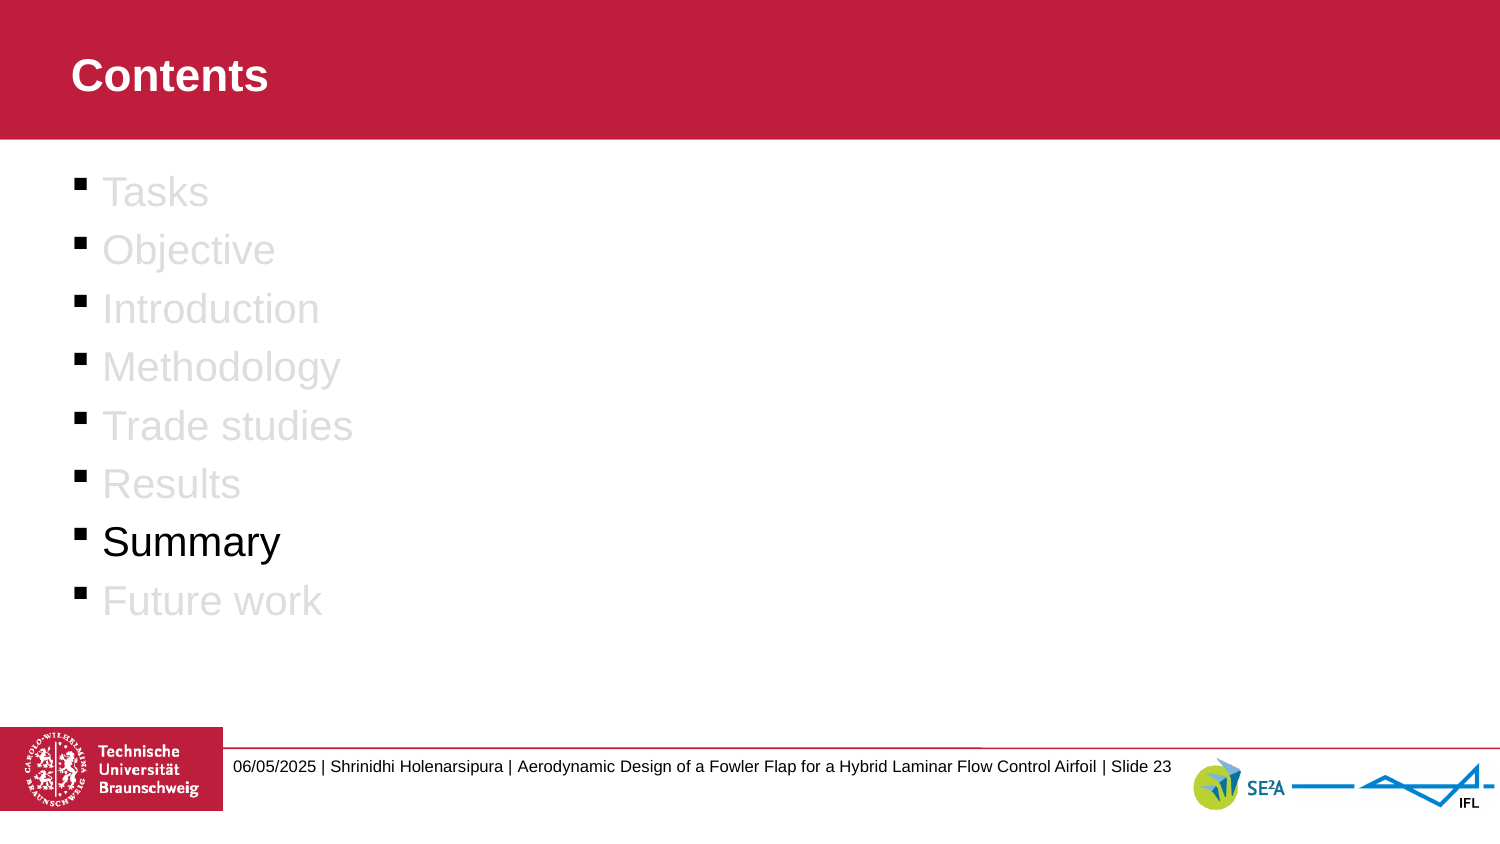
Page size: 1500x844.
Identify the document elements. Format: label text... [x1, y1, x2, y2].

list Tasks Objective Introduction Methodology Trade studies Results Summary Future work [70, 164, 1445, 734]
title Contents [70, 13, 1445, 102]
picture [1175, 758, 1500, 811]
text_box [0, 0, 1500, 140]
picture [0, 727, 223, 811]
